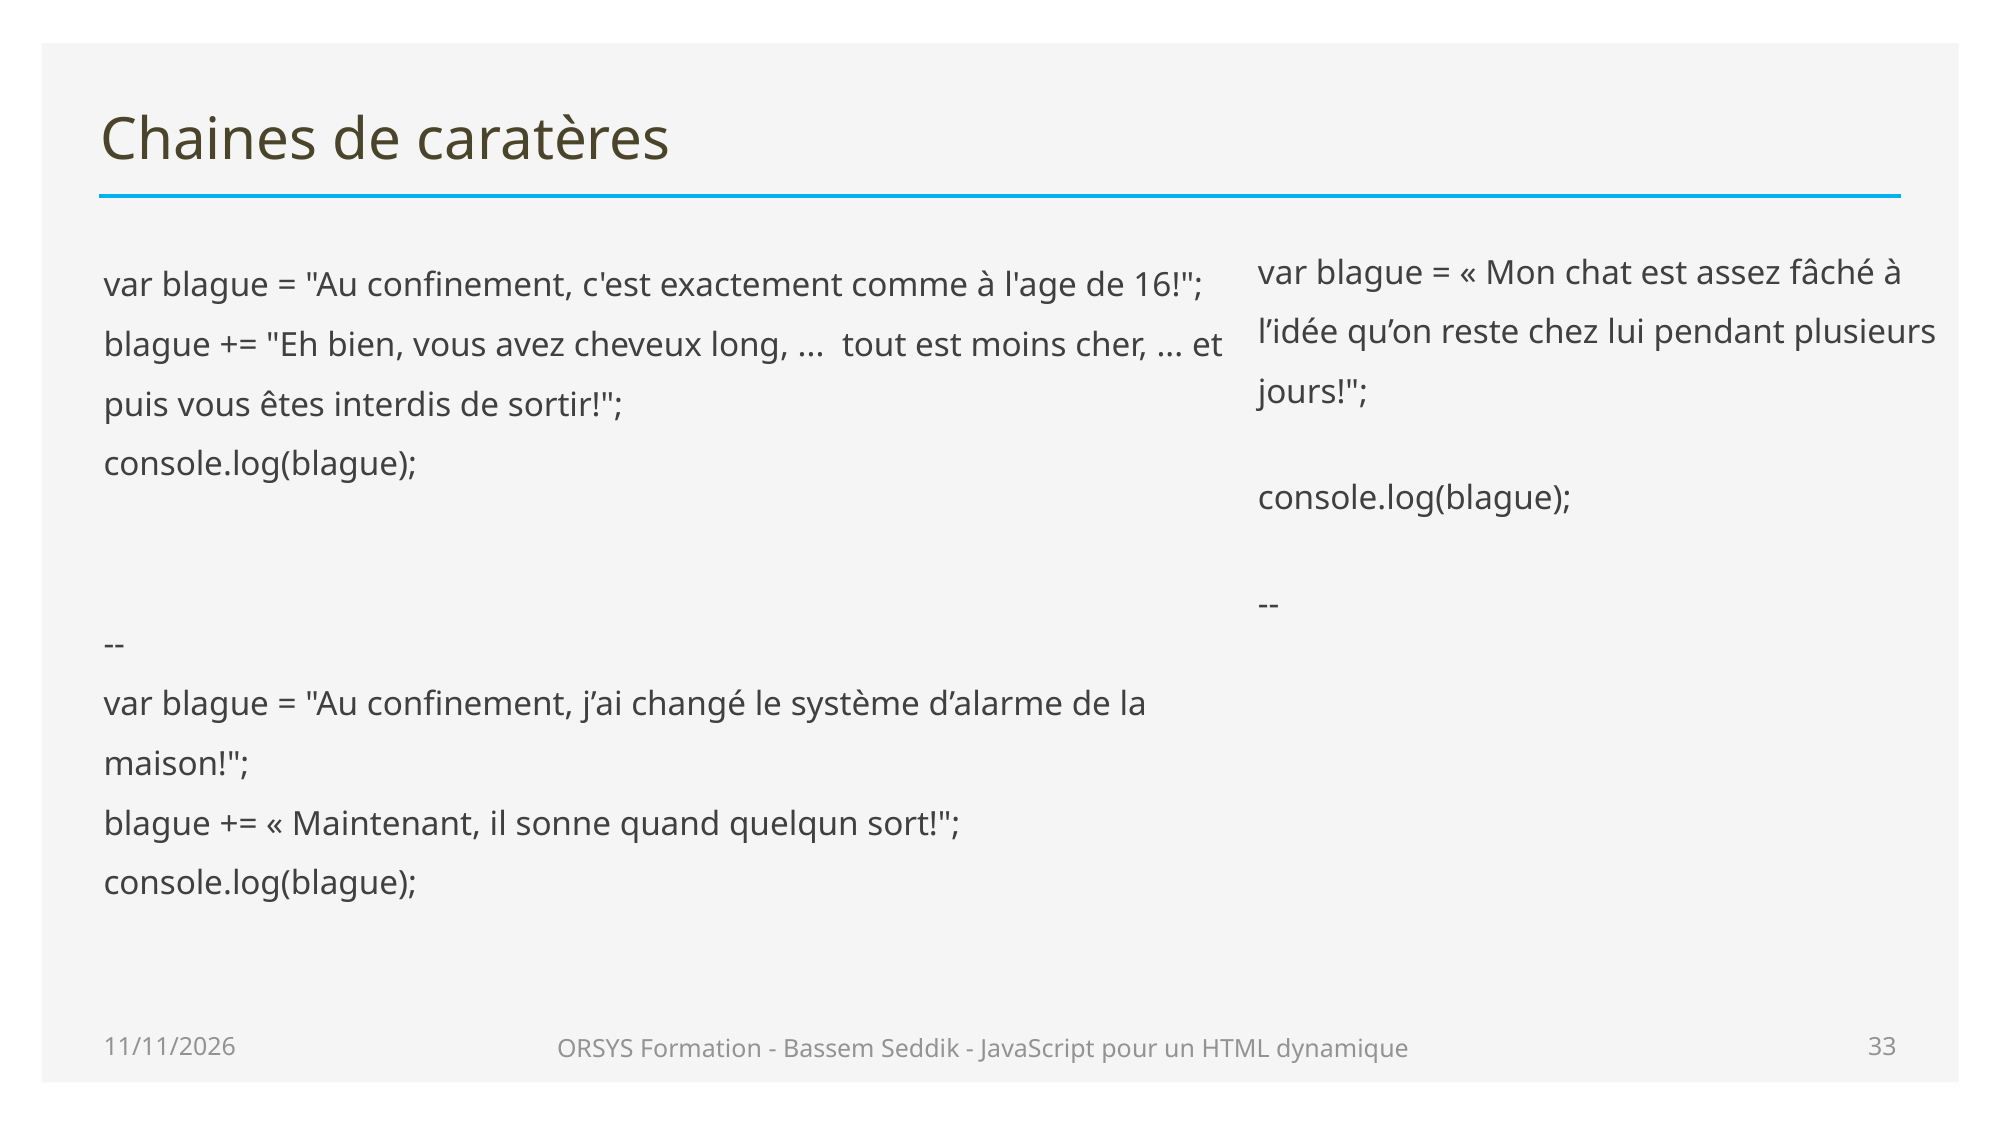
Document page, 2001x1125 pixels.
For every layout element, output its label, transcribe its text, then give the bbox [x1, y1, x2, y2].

slide_number 33 [1626, 1017, 1912, 1078]
text_box var blague = « Mon chat est assez fâché à l’idée qu’on reste chez lui pendant plusieurs jours!"; console.log(blague); -- [1242, 223, 1968, 998]
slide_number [88, 1017, 340, 1078]
title Chaines de caratères [85, 73, 1888, 179]
list var blague = "Au confinement, c'est exactement comme à l'age de 16!"; blague += "Eh bien, vous avez cheveux long, ... tout est moins cher, ... et puis vous êtes interdis de sortir!"; console.log(blague); -- var blague = "Au confinement, j’ai changé le système d’alarme de la maison!"; blague += « Maintenant, il sonne quand quelqun sort!"; console.log(blague); [88, 235, 1242, 978]
footer ORSYS Formation - Bassem Seddik - JavaScript pour un HTML dynamique [340, 1017, 1626, 1078]
